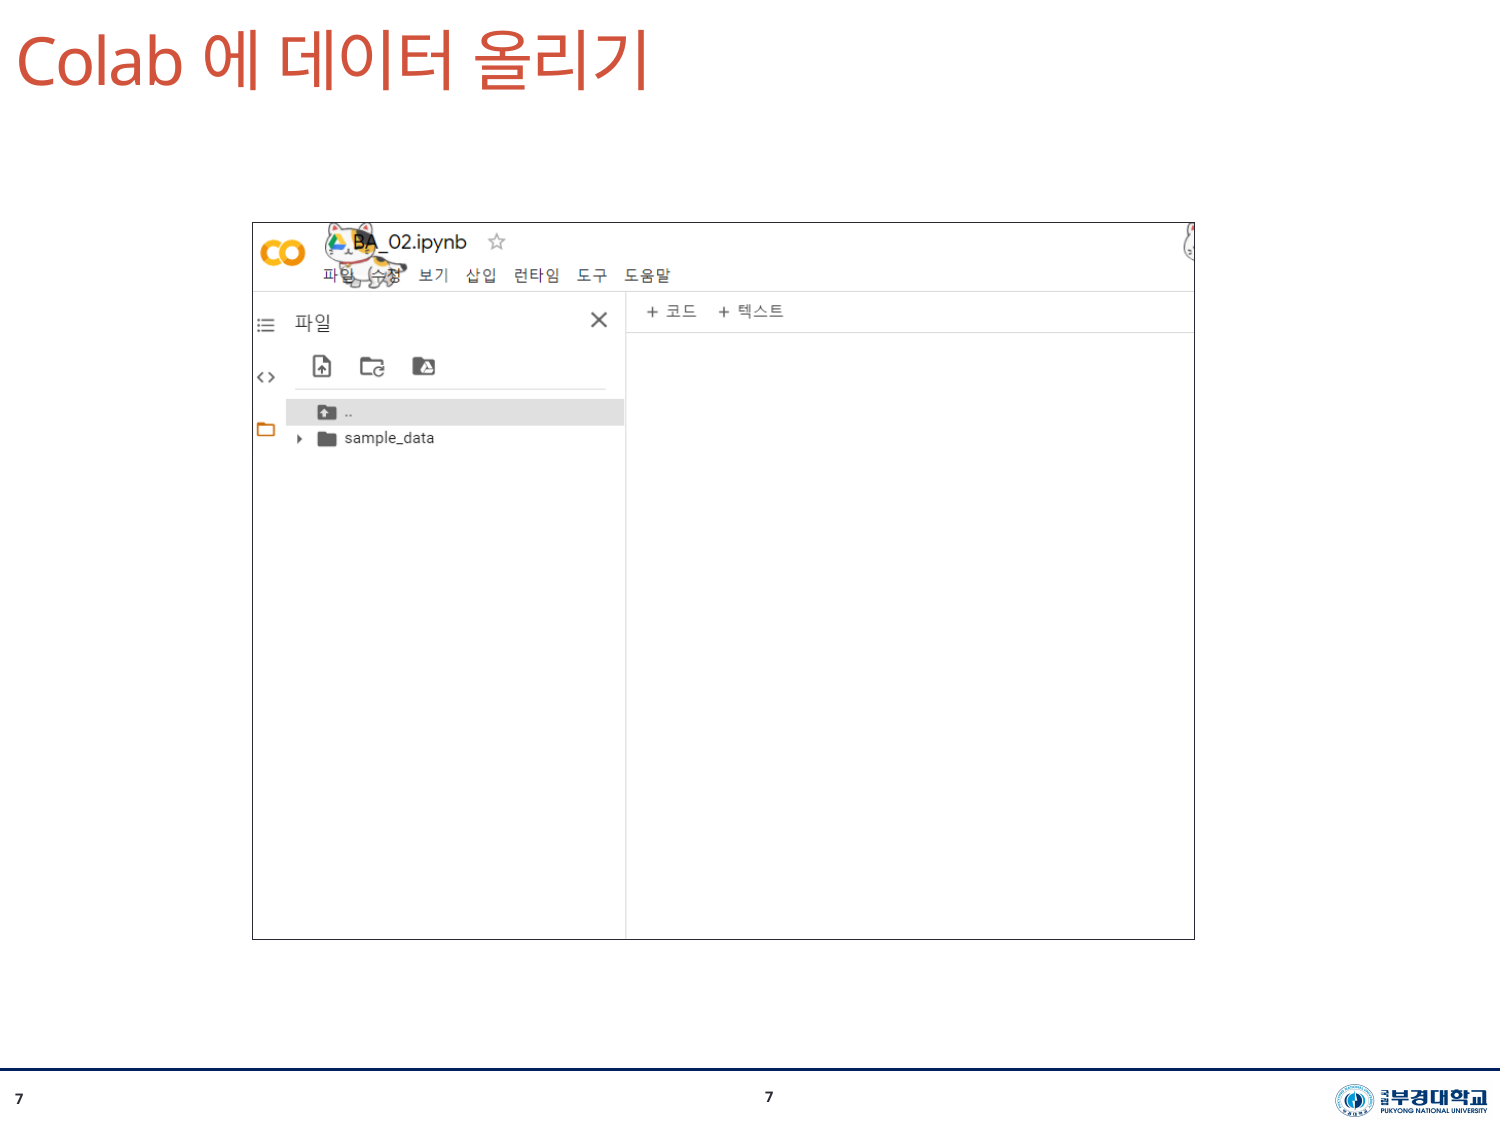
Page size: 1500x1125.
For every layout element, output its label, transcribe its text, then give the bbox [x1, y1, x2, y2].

title Colab에 데이터 올리기 [0, 1, 1500, 116]
picture [252, 222, 1195, 940]
slide_number 7 [0, 1082, 303, 1118]
picture [1330, 1079, 1495, 1121]
